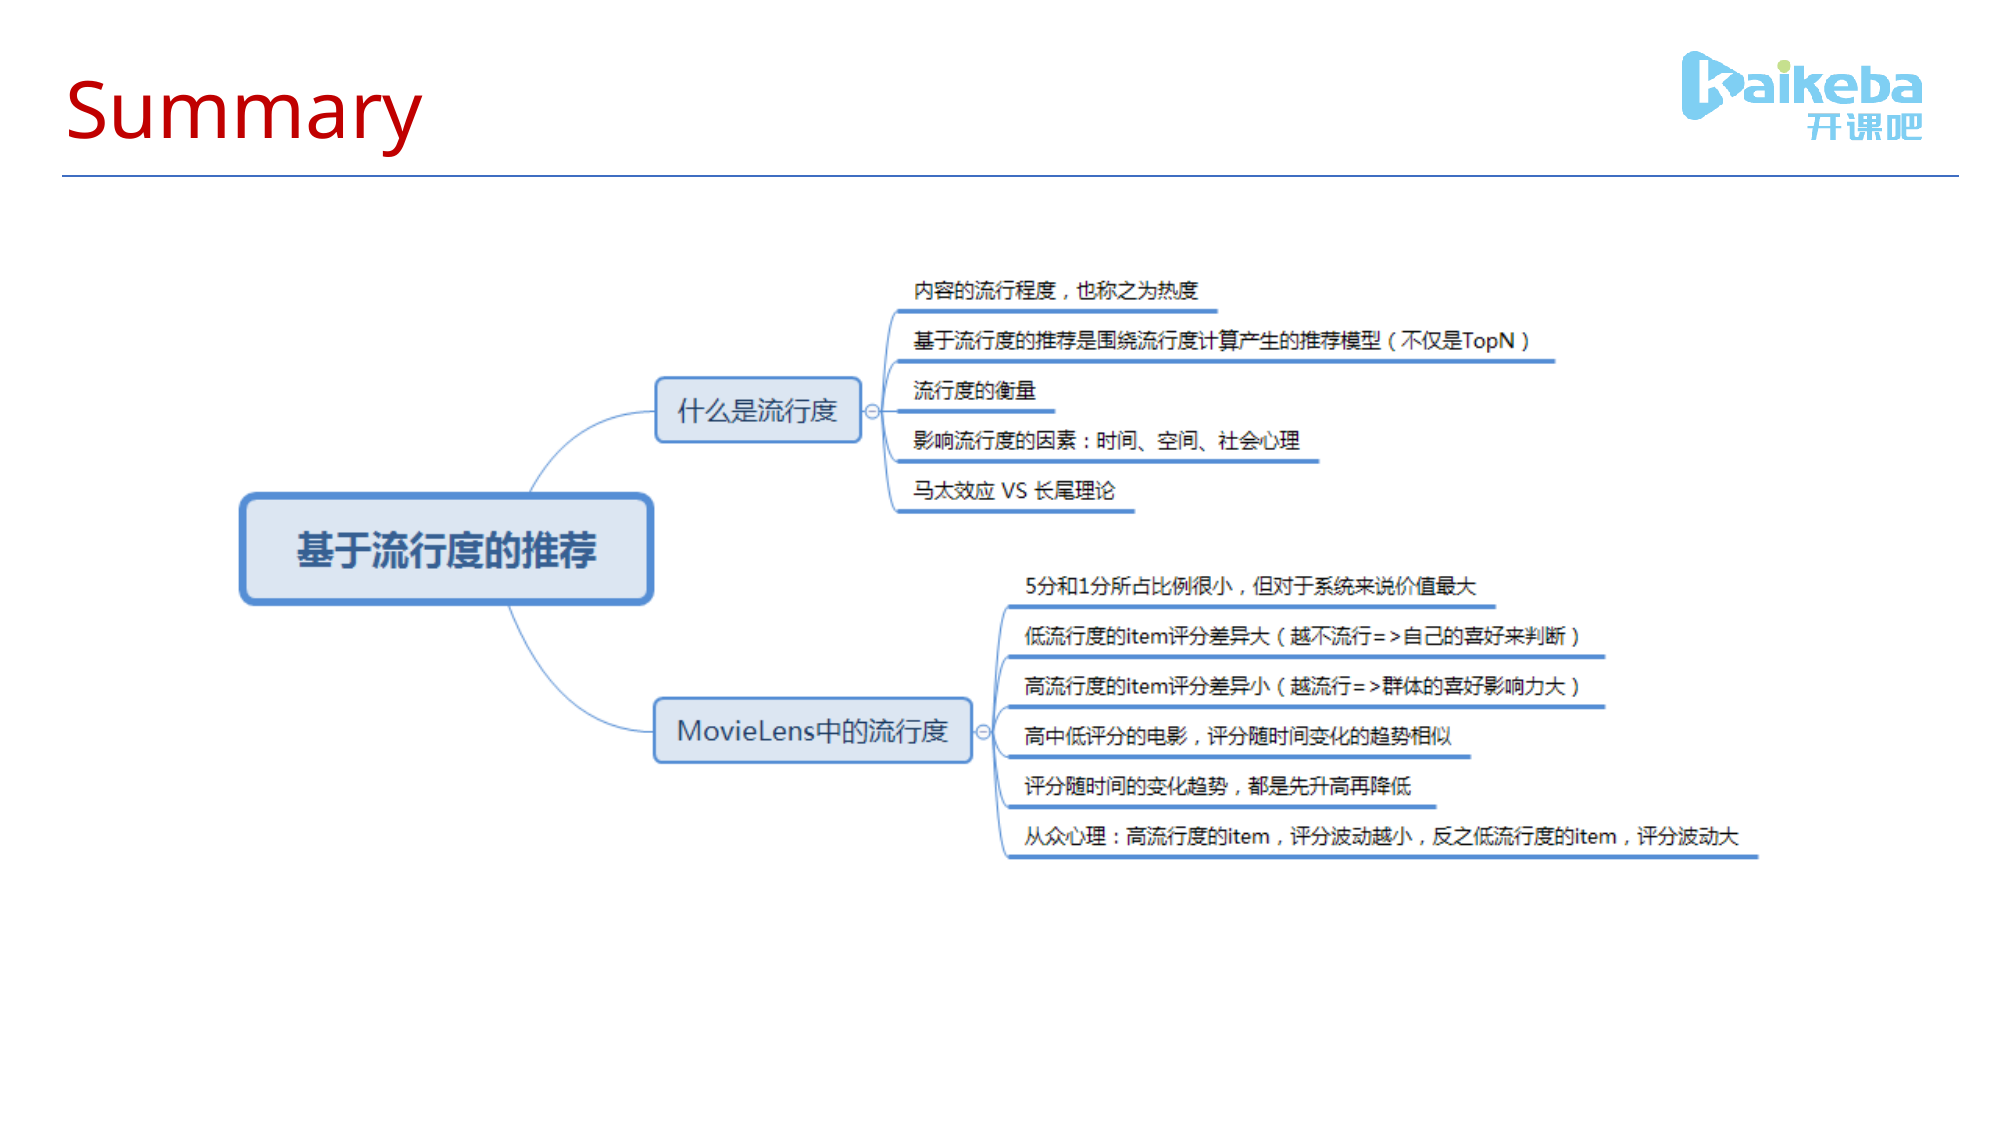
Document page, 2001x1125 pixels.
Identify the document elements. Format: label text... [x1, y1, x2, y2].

title Thank You Using data to solve problems [1653, 21, 1950, 167]
title Summary [57, 59, 1728, 167]
picture [213, 241, 1787, 883]
